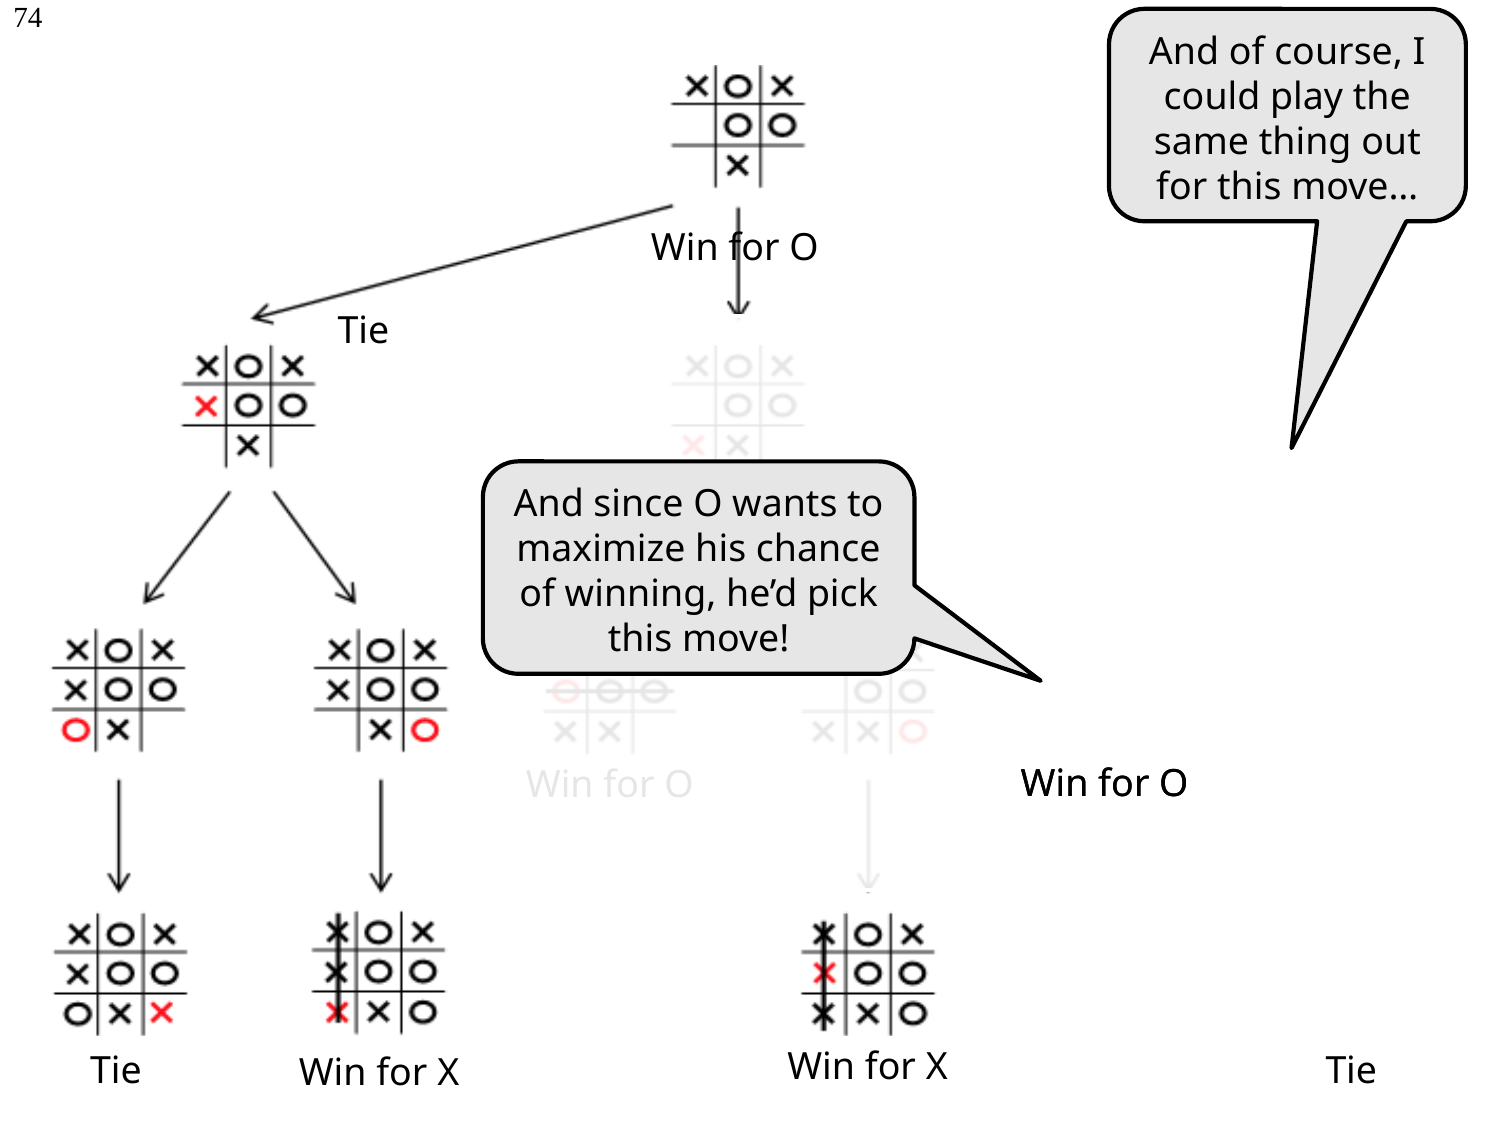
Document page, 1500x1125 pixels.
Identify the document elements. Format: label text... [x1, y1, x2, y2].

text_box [777, 206, 1390, 479]
slide_number 74 [0, 0, 58, 66]
text_box And of course, I could play the same thing out for this move… [1108, 8, 1466, 65]
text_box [38, 65, 1475, 1102]
